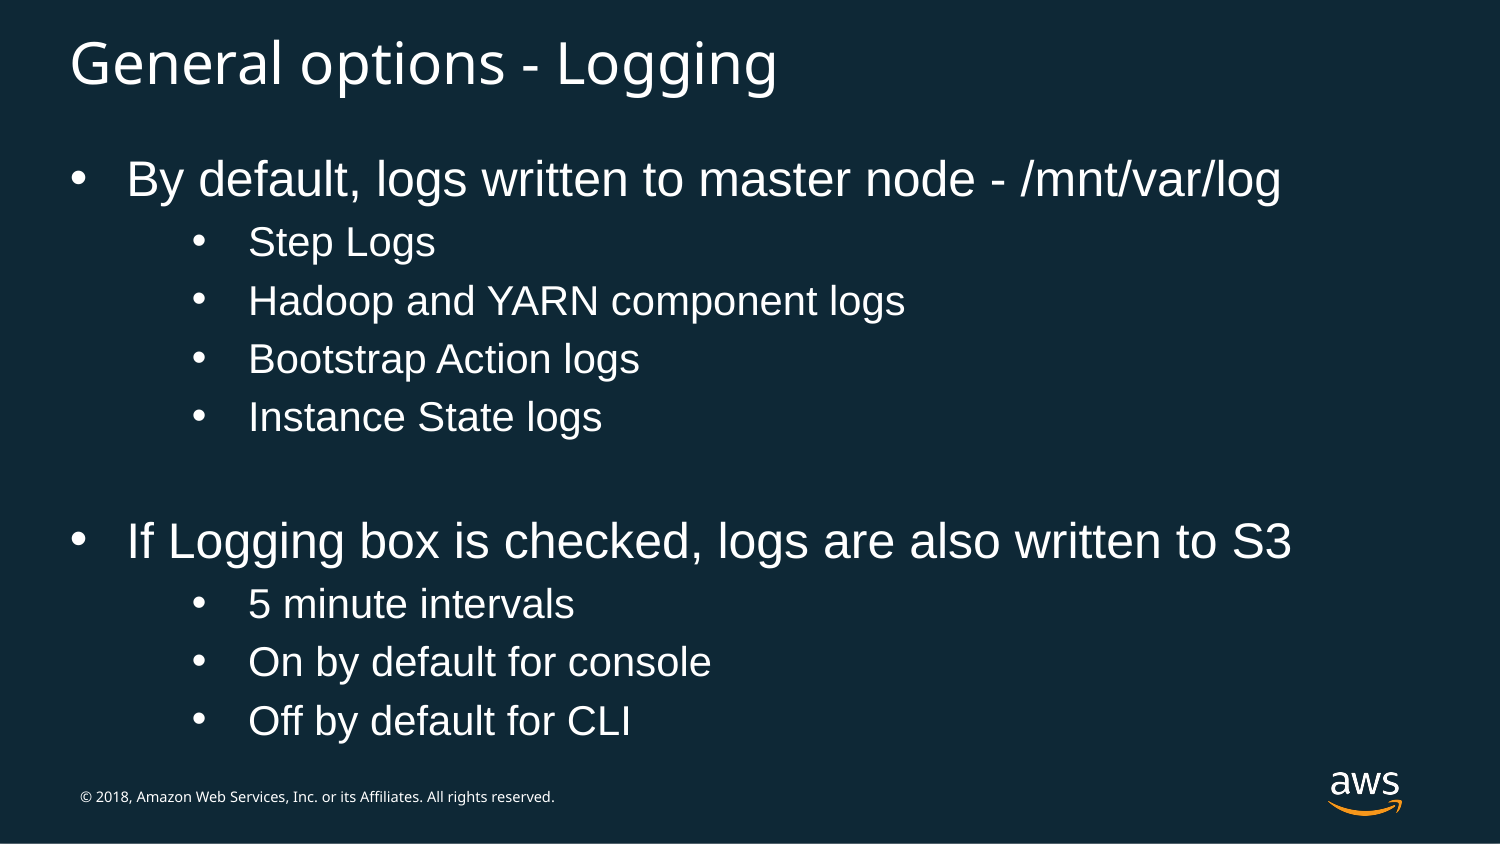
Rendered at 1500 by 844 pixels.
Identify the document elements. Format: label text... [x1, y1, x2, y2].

picture [1328, 776, 1402, 816]
text_box By default, logs written to master node - /mnt/var/log Step Logs Hadoop and YARN component logs Bootstrap Action logs Instance State logs If Logging box is checked, logs are also written to S3 5 minute intervals On by default for console Off by default for CLI [55, 139, 1402, 776]
text_box General options - Logging [55, 18, 1462, 109]
